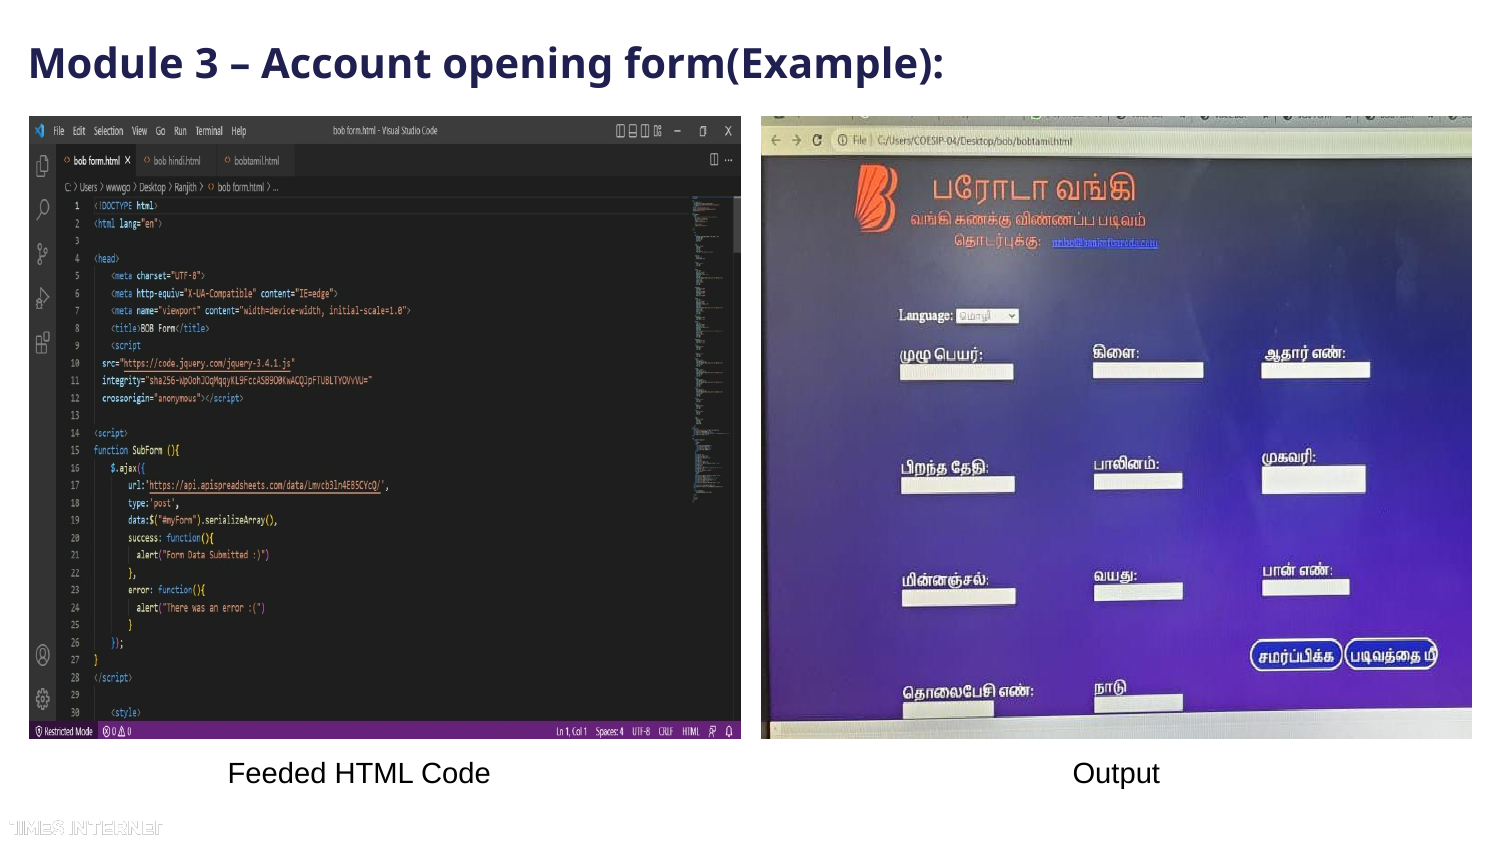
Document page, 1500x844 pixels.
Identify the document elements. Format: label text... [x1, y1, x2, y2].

text_box Feeded HTML Code [213, 747, 507, 797]
text_box Output [1057, 747, 1176, 797]
title Module 3 – Account opening form(Example): [12, 21, 1132, 117]
picture [8, 818, 164, 837]
picture [761, 116, 1472, 739]
picture [29, 116, 741, 739]
